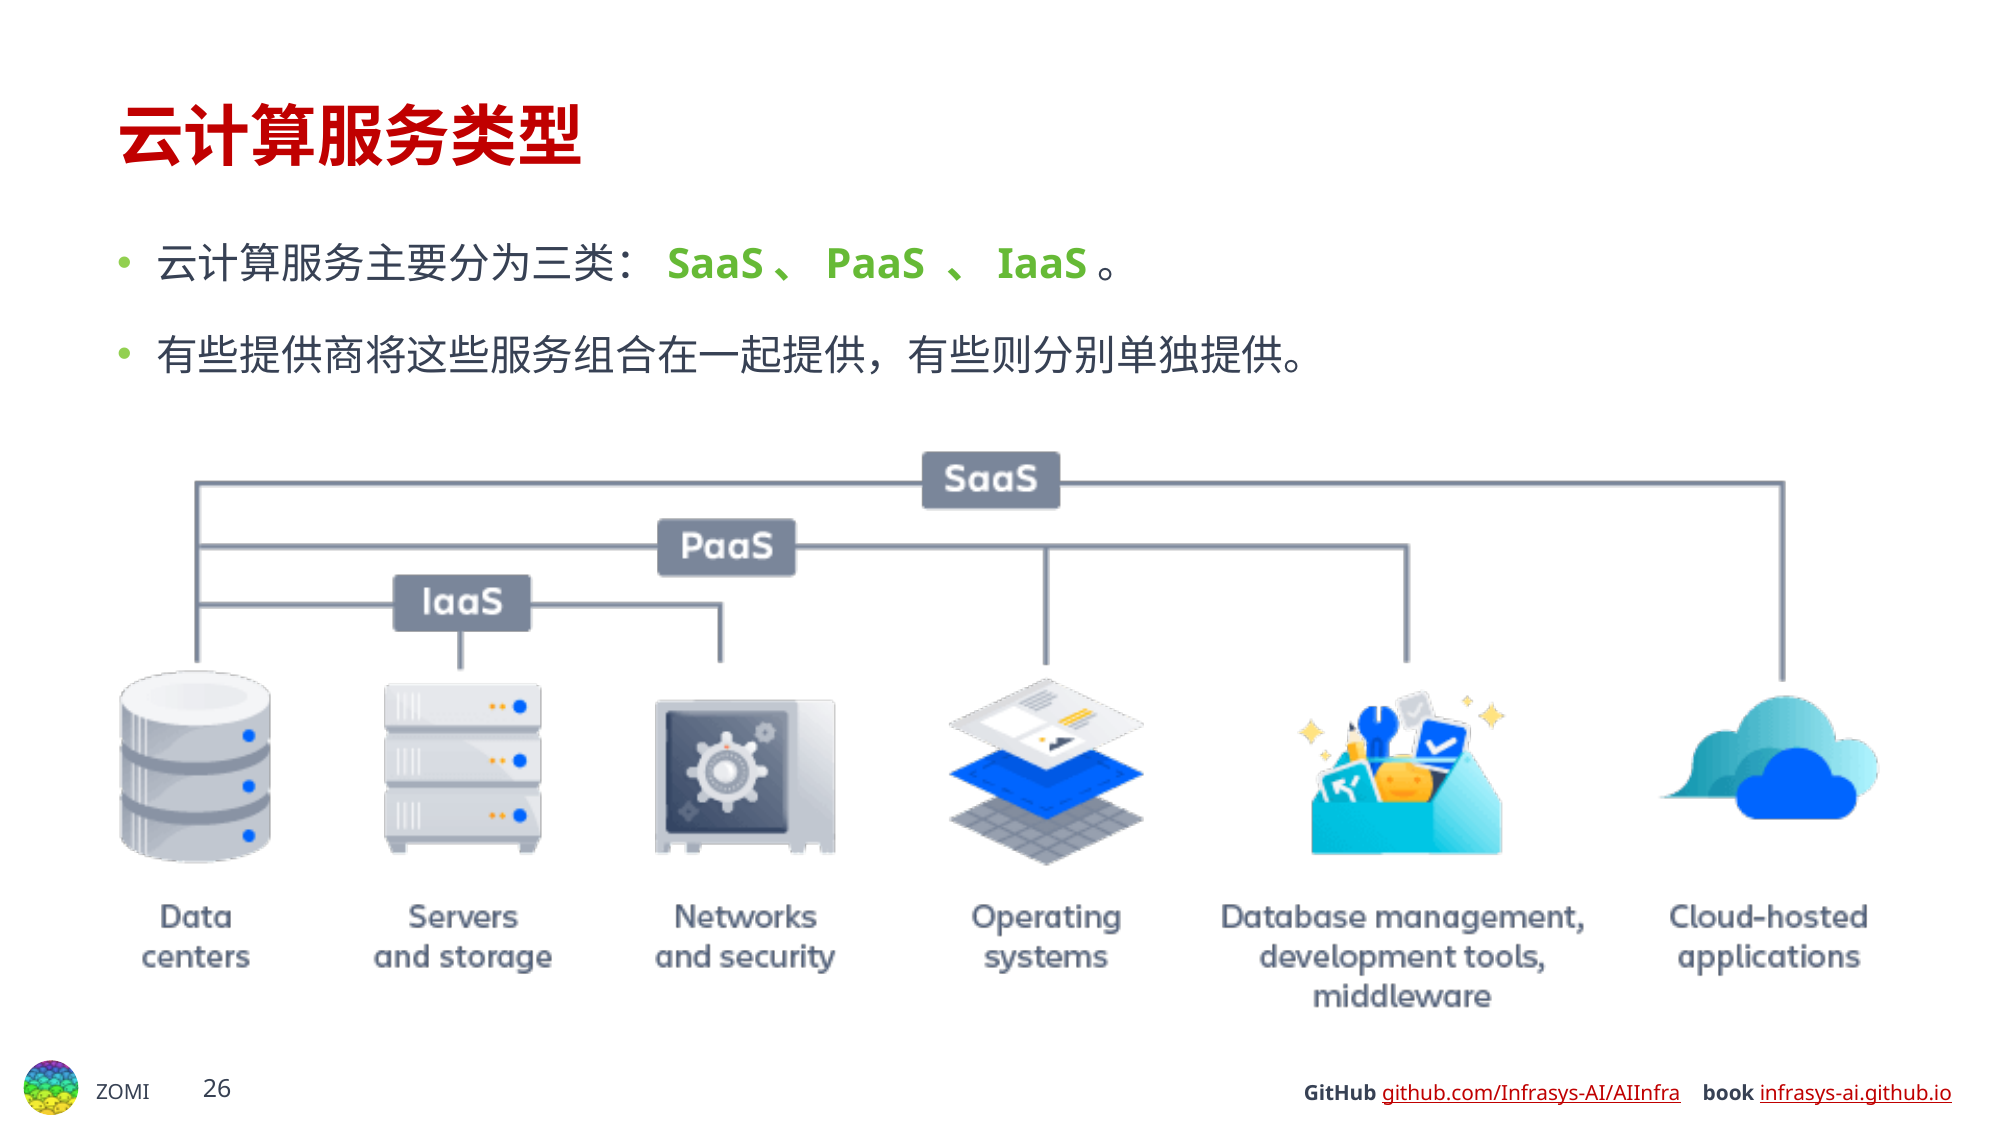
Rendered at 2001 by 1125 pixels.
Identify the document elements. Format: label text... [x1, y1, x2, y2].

list 云计算服务主要分为三类：SaaS、PaaS 、IaaS。 有些提供商将这些服务组合在一起提供，有些则分别单独提供。 [102, 204, 1901, 1043]
picture [23, 1060, 79, 1115]
picture [110, 438, 1891, 1028]
title 云计算服务类型 [102, 85, 1901, 183]
